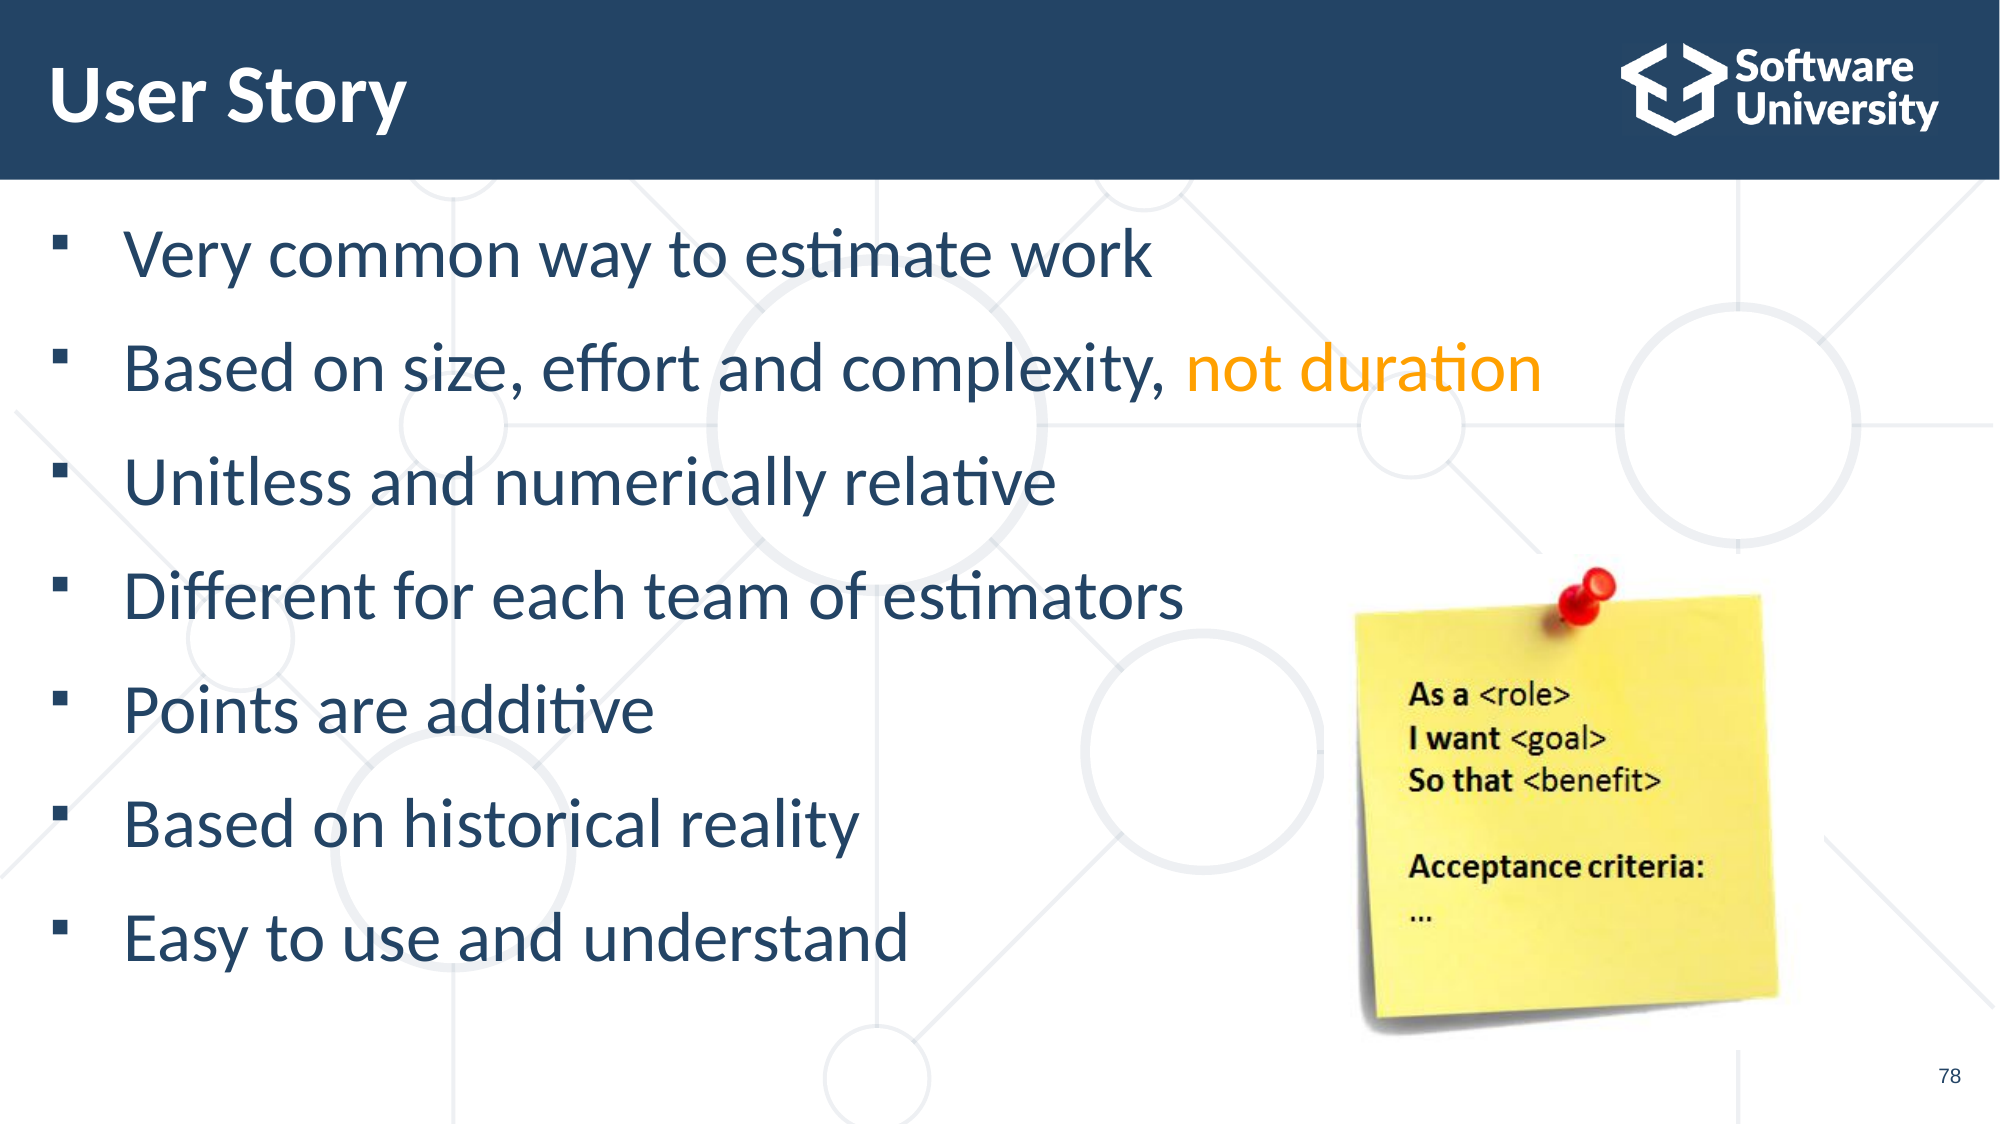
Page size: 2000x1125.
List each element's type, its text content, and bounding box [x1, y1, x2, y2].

title User Story [31, 16, 1591, 162]
picture [1621, 43, 1939, 136]
list Very common way to estimate work Based on size, effort and complexity, not duration Unitless and numerically relative Different for each team of estimators Points are additive Based on historical reality Easy to use and understand [31, 196, 1970, 1050]
slide_number 78 [1896, 1049, 1968, 1101]
picture [1324, 553, 1824, 1050]
